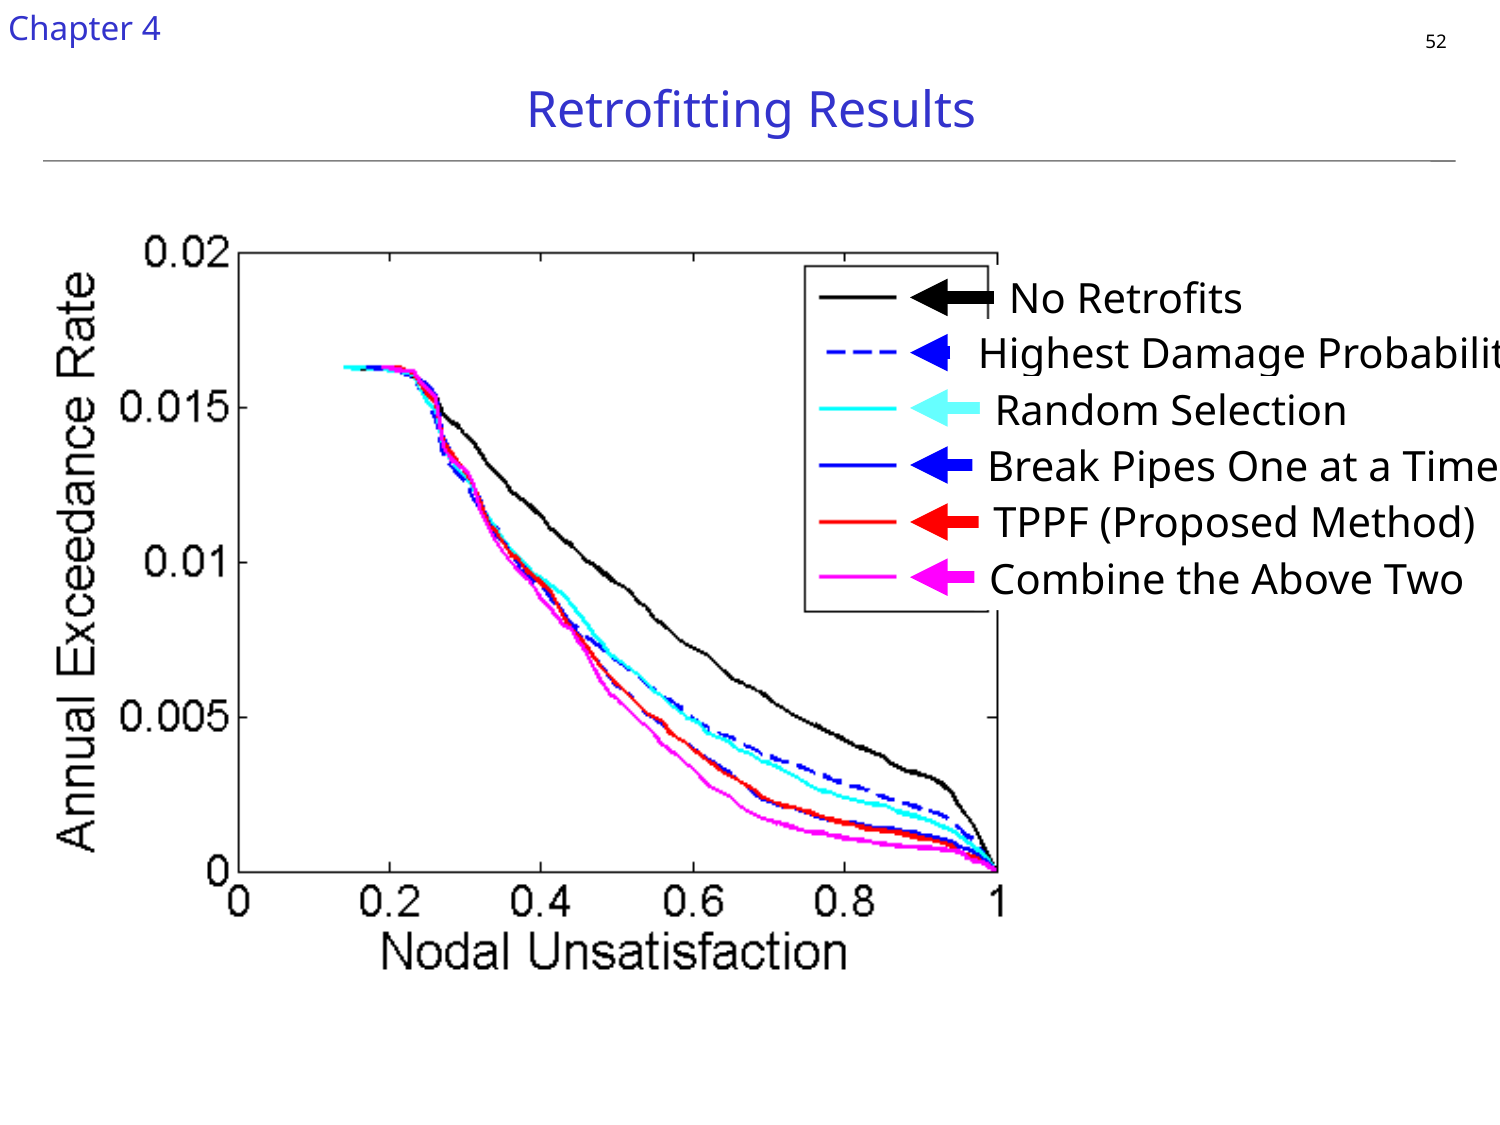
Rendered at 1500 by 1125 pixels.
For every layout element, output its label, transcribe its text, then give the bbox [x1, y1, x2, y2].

text_box No Retrofits [1101, 264, 1258, 319]
text_box Random Selection [1101, 376, 1363, 432]
text_box TPPF (Proposed Method) [1101, 488, 1491, 553]
text_box Chapter 4 [0, 0, 176, 55]
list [40, 226, 1097, 977]
text_box Combine the Above Two [1101, 545, 1480, 611]
text_box Break Pipes One at a Time [1101, 432, 1500, 497]
title Retrofitting Results [76, 66, 1428, 150]
text_box Highest Damage Probability [1101, 319, 1500, 384]
